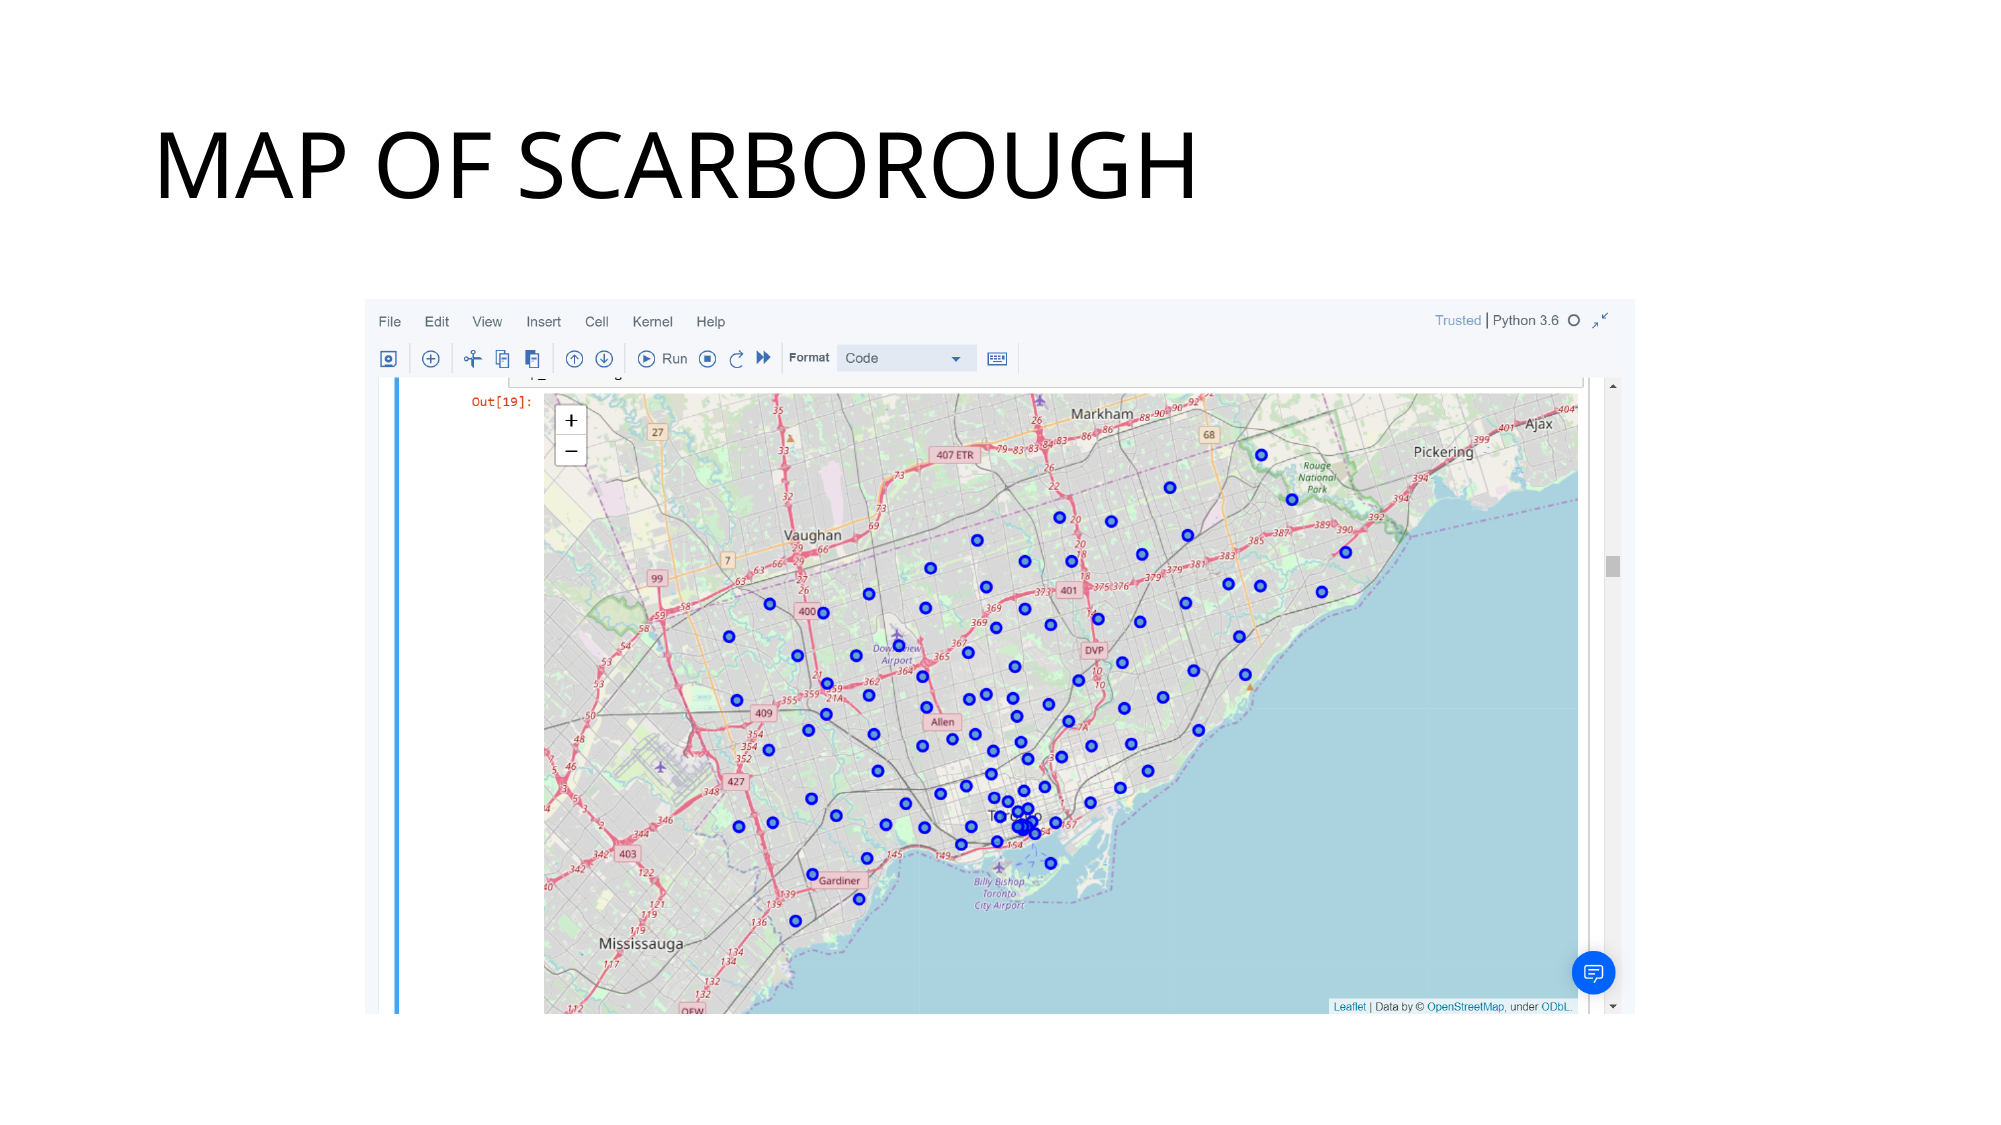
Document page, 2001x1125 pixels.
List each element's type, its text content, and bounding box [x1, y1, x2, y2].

title MAP OF SCARBOROUGH [137, 59, 1863, 278]
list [365, 299, 1635, 1014]
